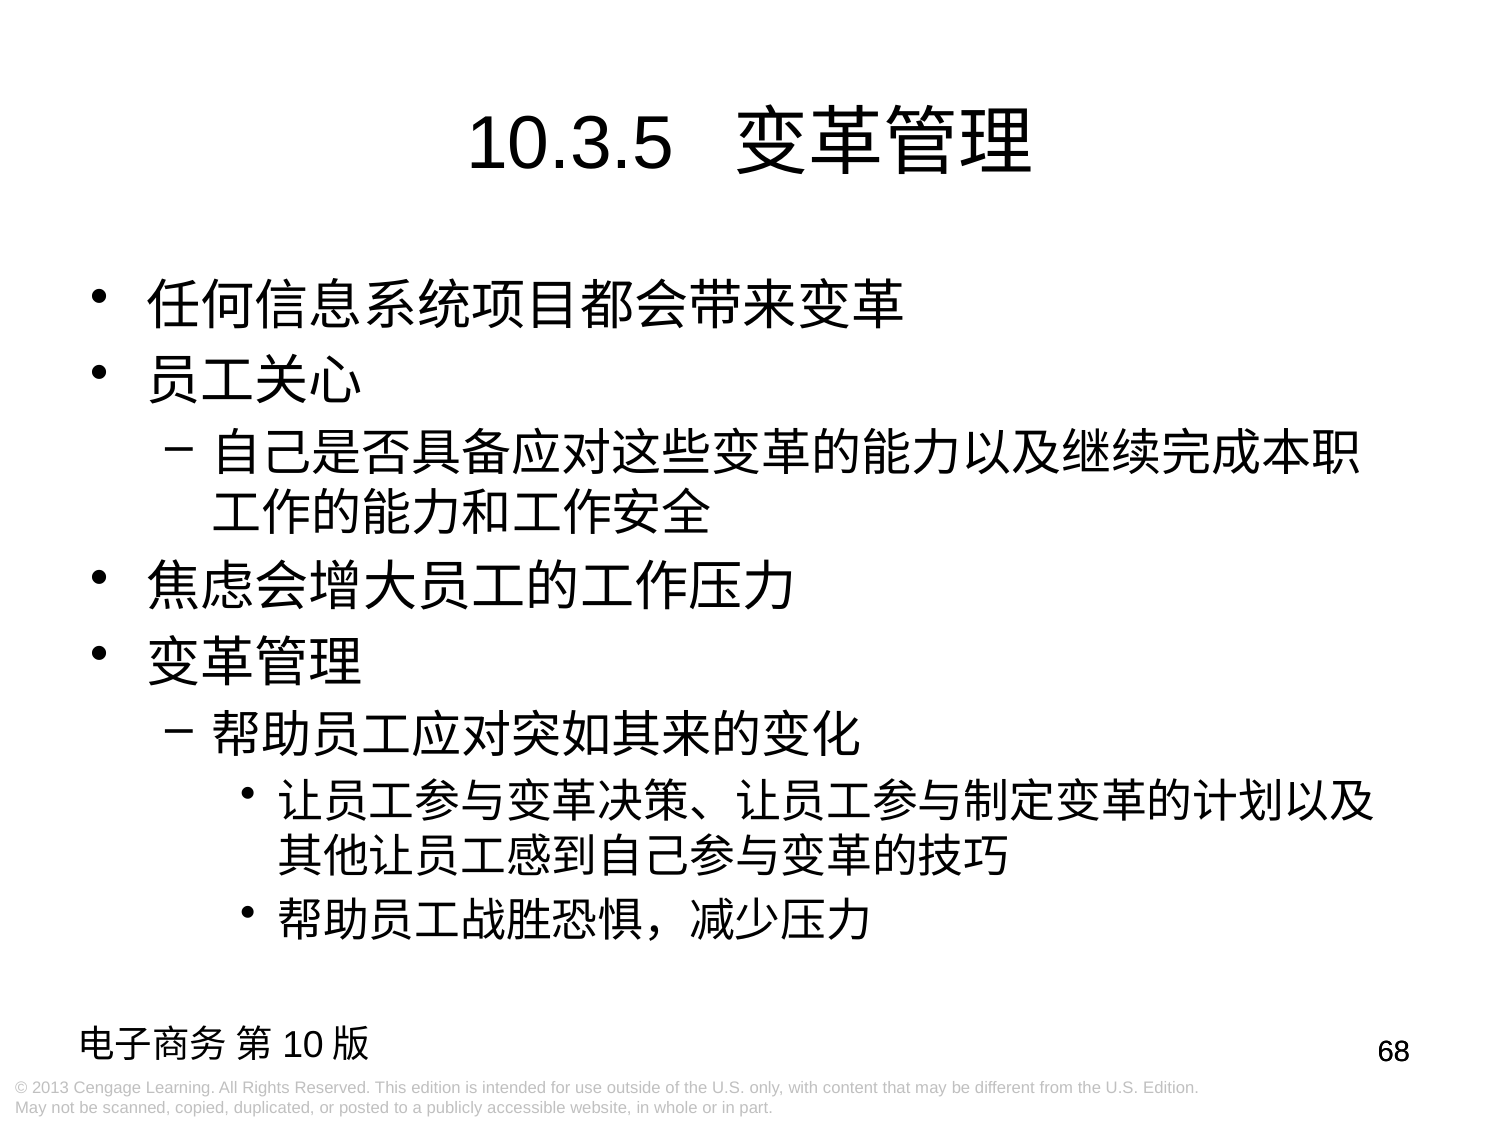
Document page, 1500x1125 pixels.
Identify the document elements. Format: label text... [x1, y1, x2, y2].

list 任何信息系统项目都会带来变革 员工关心 自己是否具备应对这些变革的能力以及继续完成本职工作的能力和工作安全 焦虑会增大员工的工作压力 变革管理 帮助员工应对突如其来的变化 让员工参与变革决策、让员工参与制定变革的计划以及其他让员工感到自己参与变革的技巧 帮助员工战胜恐惧，减少压力 [75, 262, 1425, 1005]
slide_number 68 [1074, 1024, 1426, 1103]
title 10.3.5 变革管理 [75, 45, 1425, 233]
